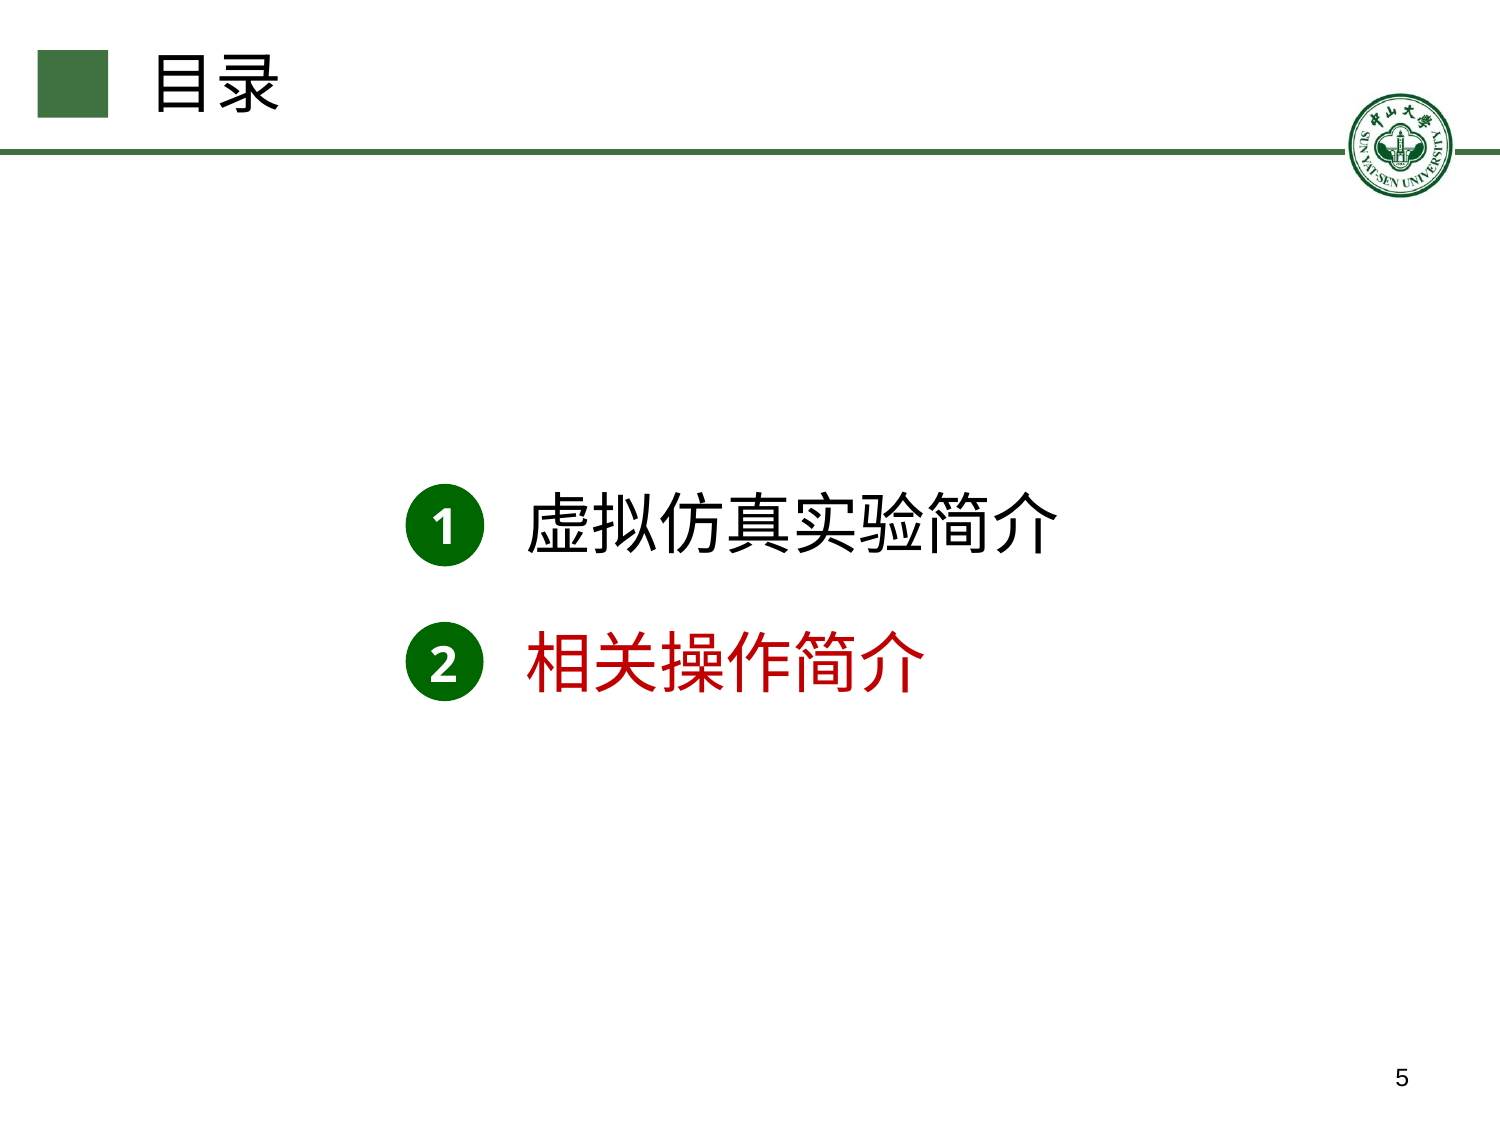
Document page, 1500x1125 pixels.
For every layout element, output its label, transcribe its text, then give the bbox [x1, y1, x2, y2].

text_box [37, 50, 109, 118]
picture [1345, 90, 1455, 200]
text_box 目录 [133, 33, 298, 129]
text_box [405, 613, 1347, 711]
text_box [405, 474, 1278, 573]
